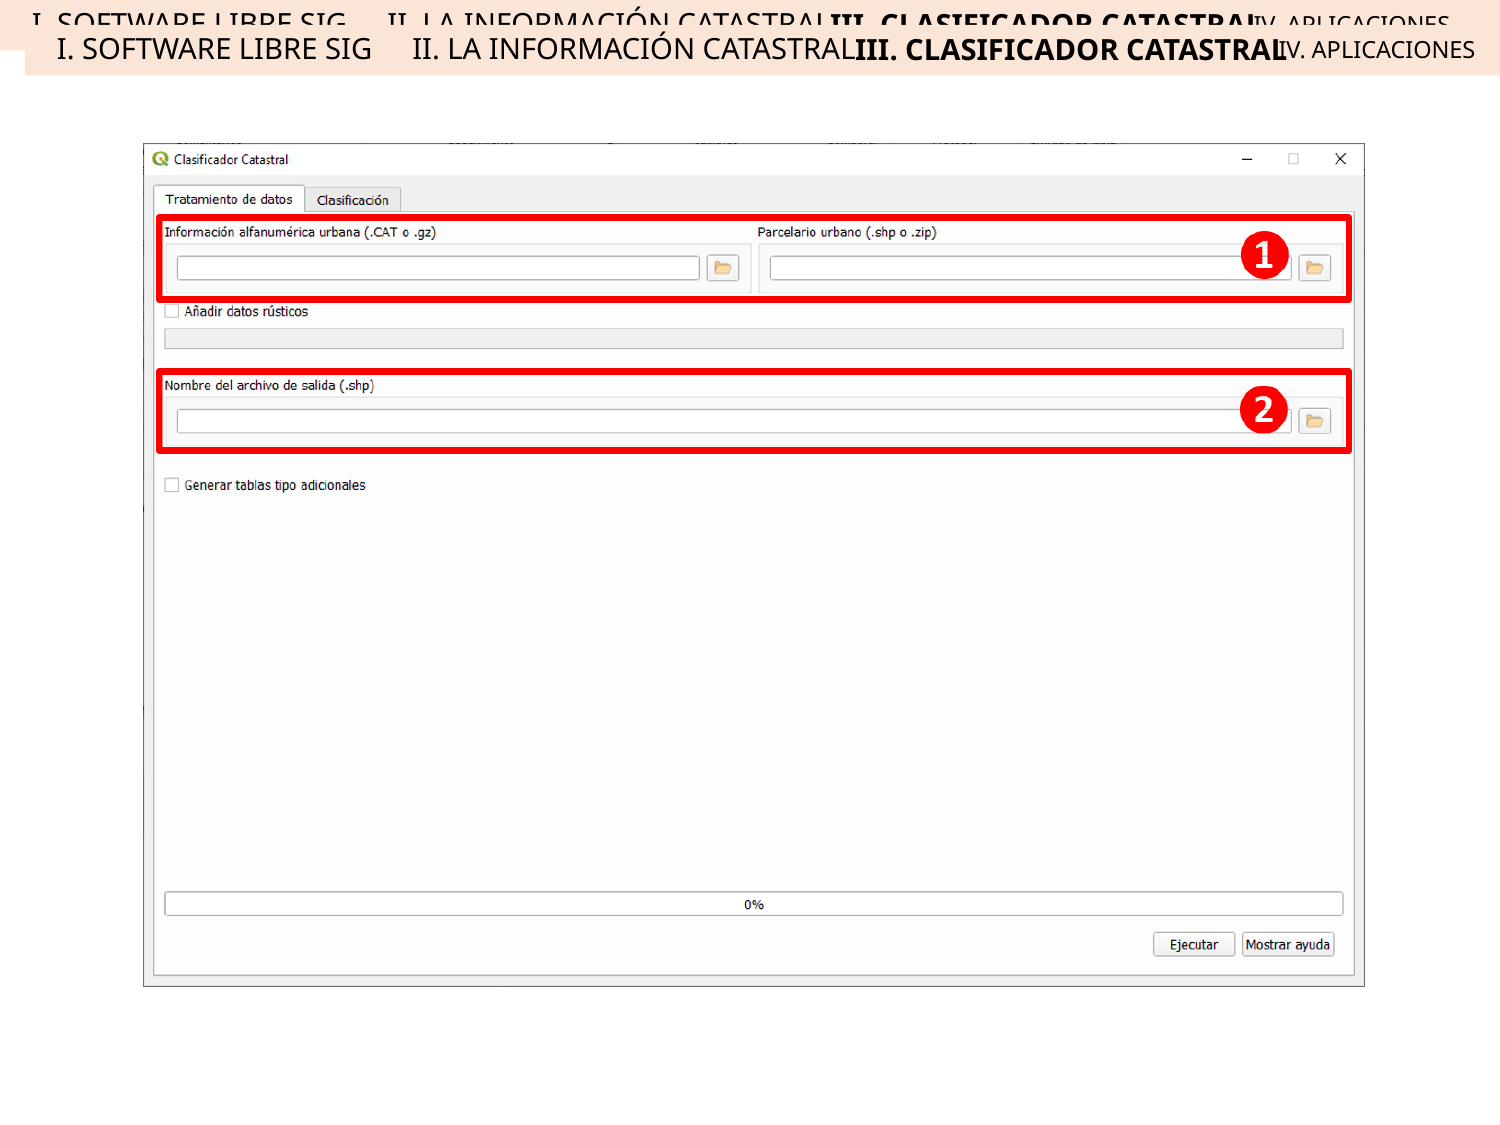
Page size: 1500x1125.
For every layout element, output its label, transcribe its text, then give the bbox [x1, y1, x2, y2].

text_box II. LA INFORMACIÓN CATASTRAL [397, 21, 994, 80]
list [128, 129, 1372, 996]
text_box II. LA INFORMACIÓN CATASTRAL [405, 0, 969, 21]
text_box IV. APLICACIONES [1308, 0, 1500, 22]
text_box III. CLASIFICADOR CATASTRAL [969, 0, 1308, 22]
text_box I. SOFTWARE LIBRE SIG [0, 22, 430, 79]
text_box I. SOFTWARE LIBRE SIG [0, 0, 405, 22]
text_box III. CLASIFICADOR CATASTRAL [994, 22, 1333, 80]
text_box IV. APLICACIONES [1333, 22, 1500, 80]
